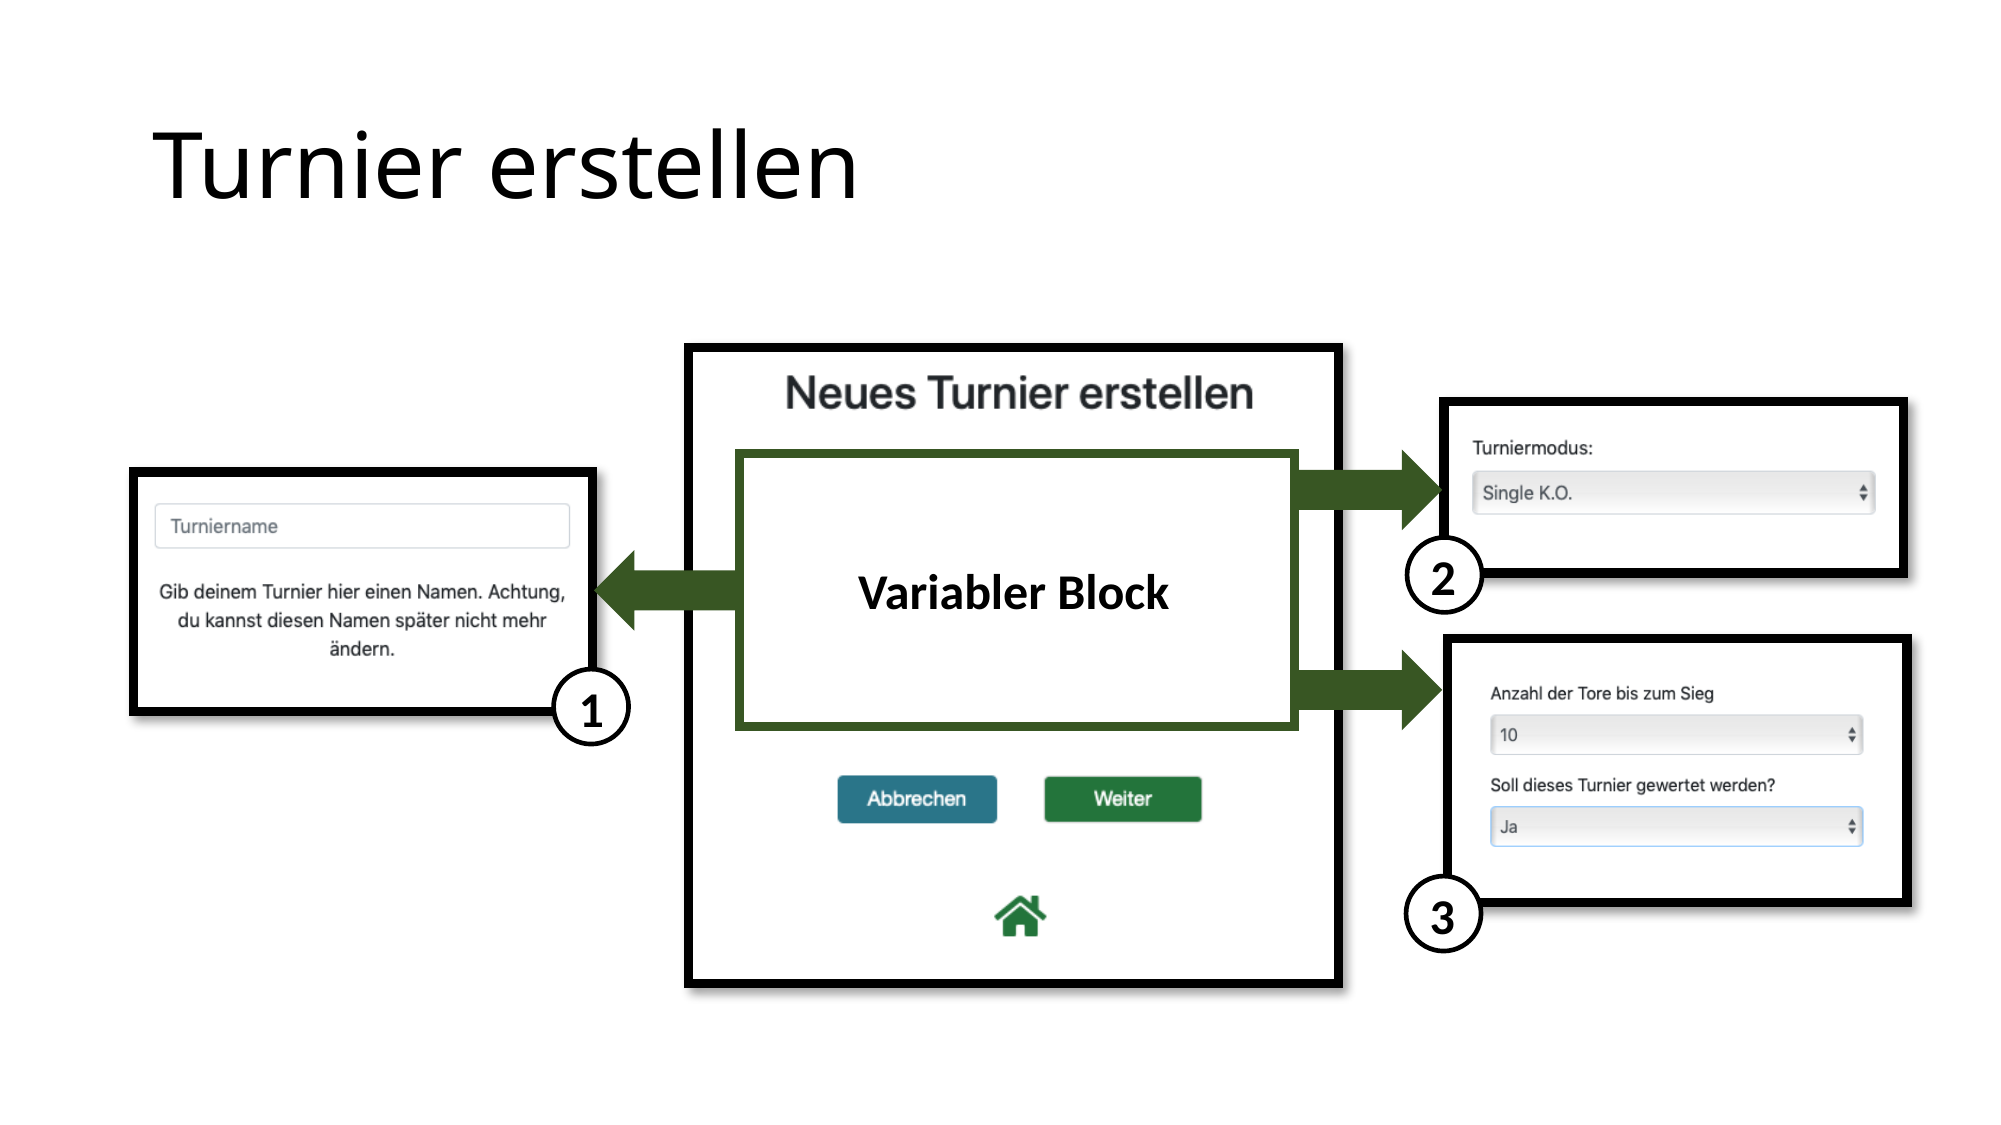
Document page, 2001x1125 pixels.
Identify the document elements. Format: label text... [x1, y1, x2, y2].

title Turnier erstellen [137, 59, 1863, 278]
picture [137, 476, 588, 707]
text_box [593, 550, 693, 631]
text_box [1405, 888, 1414, 939]
text_box [1406, 550, 1415, 600]
text_box 1 [563, 669, 607, 745]
text_box 3 [1414, 876, 1458, 952]
picture [1448, 406, 1899, 569]
text_box [1335, 449, 1443, 531]
text_box [552, 707, 563, 733]
text_box [1335, 649, 1443, 731]
picture [693, 351, 1335, 980]
picture [1452, 643, 1903, 898]
text_box [607, 671, 630, 742]
text_box 2 [1415, 537, 1459, 613]
text_box [1459, 569, 1484, 611]
text_box [1458, 898, 1483, 950]
